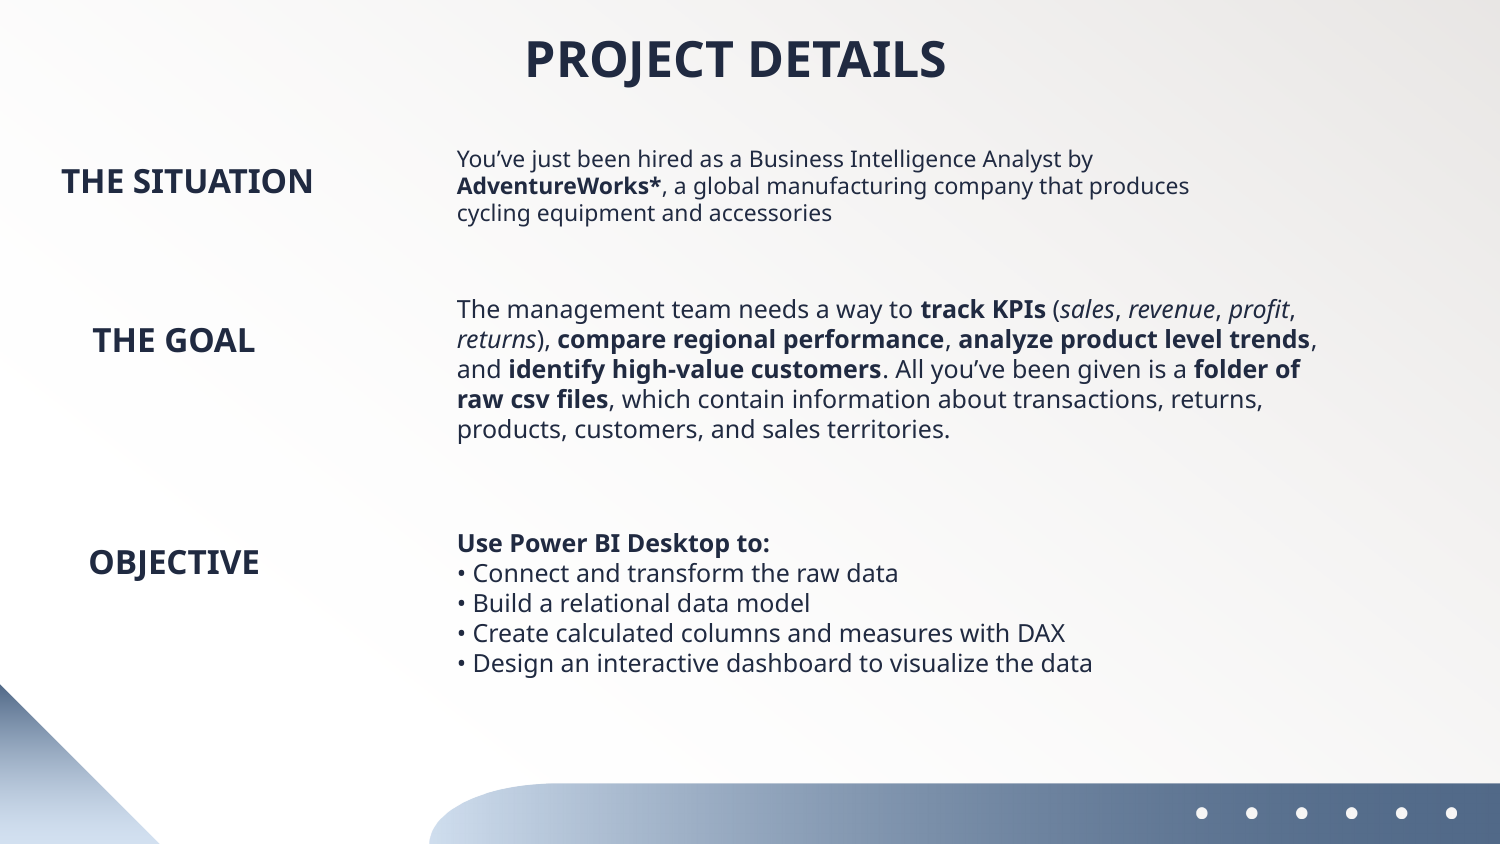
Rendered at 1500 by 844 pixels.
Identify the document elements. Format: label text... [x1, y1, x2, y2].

subtitle THE GOAL [47, 264, 301, 413]
text_box Use Power BI Desktop to: • Connect and transform the raw data • Build a relational data model • Create calculated columns and measures with DAX • Design an interactive dashboard to visualize the data [441, 523, 1369, 682]
subtitle The management team needs a way to track KPIs (sales, revenue, profit, returns), compare regional performance, analyze product level trends, and identify high-value customers. All you’ve been given is a folder of raw csv files, which contain information about transactions, returns, products, customers, and sales territories. [441, 289, 1369, 448]
picture [0, 0, 1500, 844]
subtitle You’ve just been hired as a Business Intelligence Analyst by AdventureWorks*, a global manufacturing company that produces cycling equipment and accessories [441, 106, 1228, 265]
title PROJECT DETAILS [104, 12, 1369, 107]
text_box OBJECTIVE [47, 487, 301, 636]
picture [430, 784, 1500, 844]
subtitle THE SITUATION [7, 106, 368, 255]
